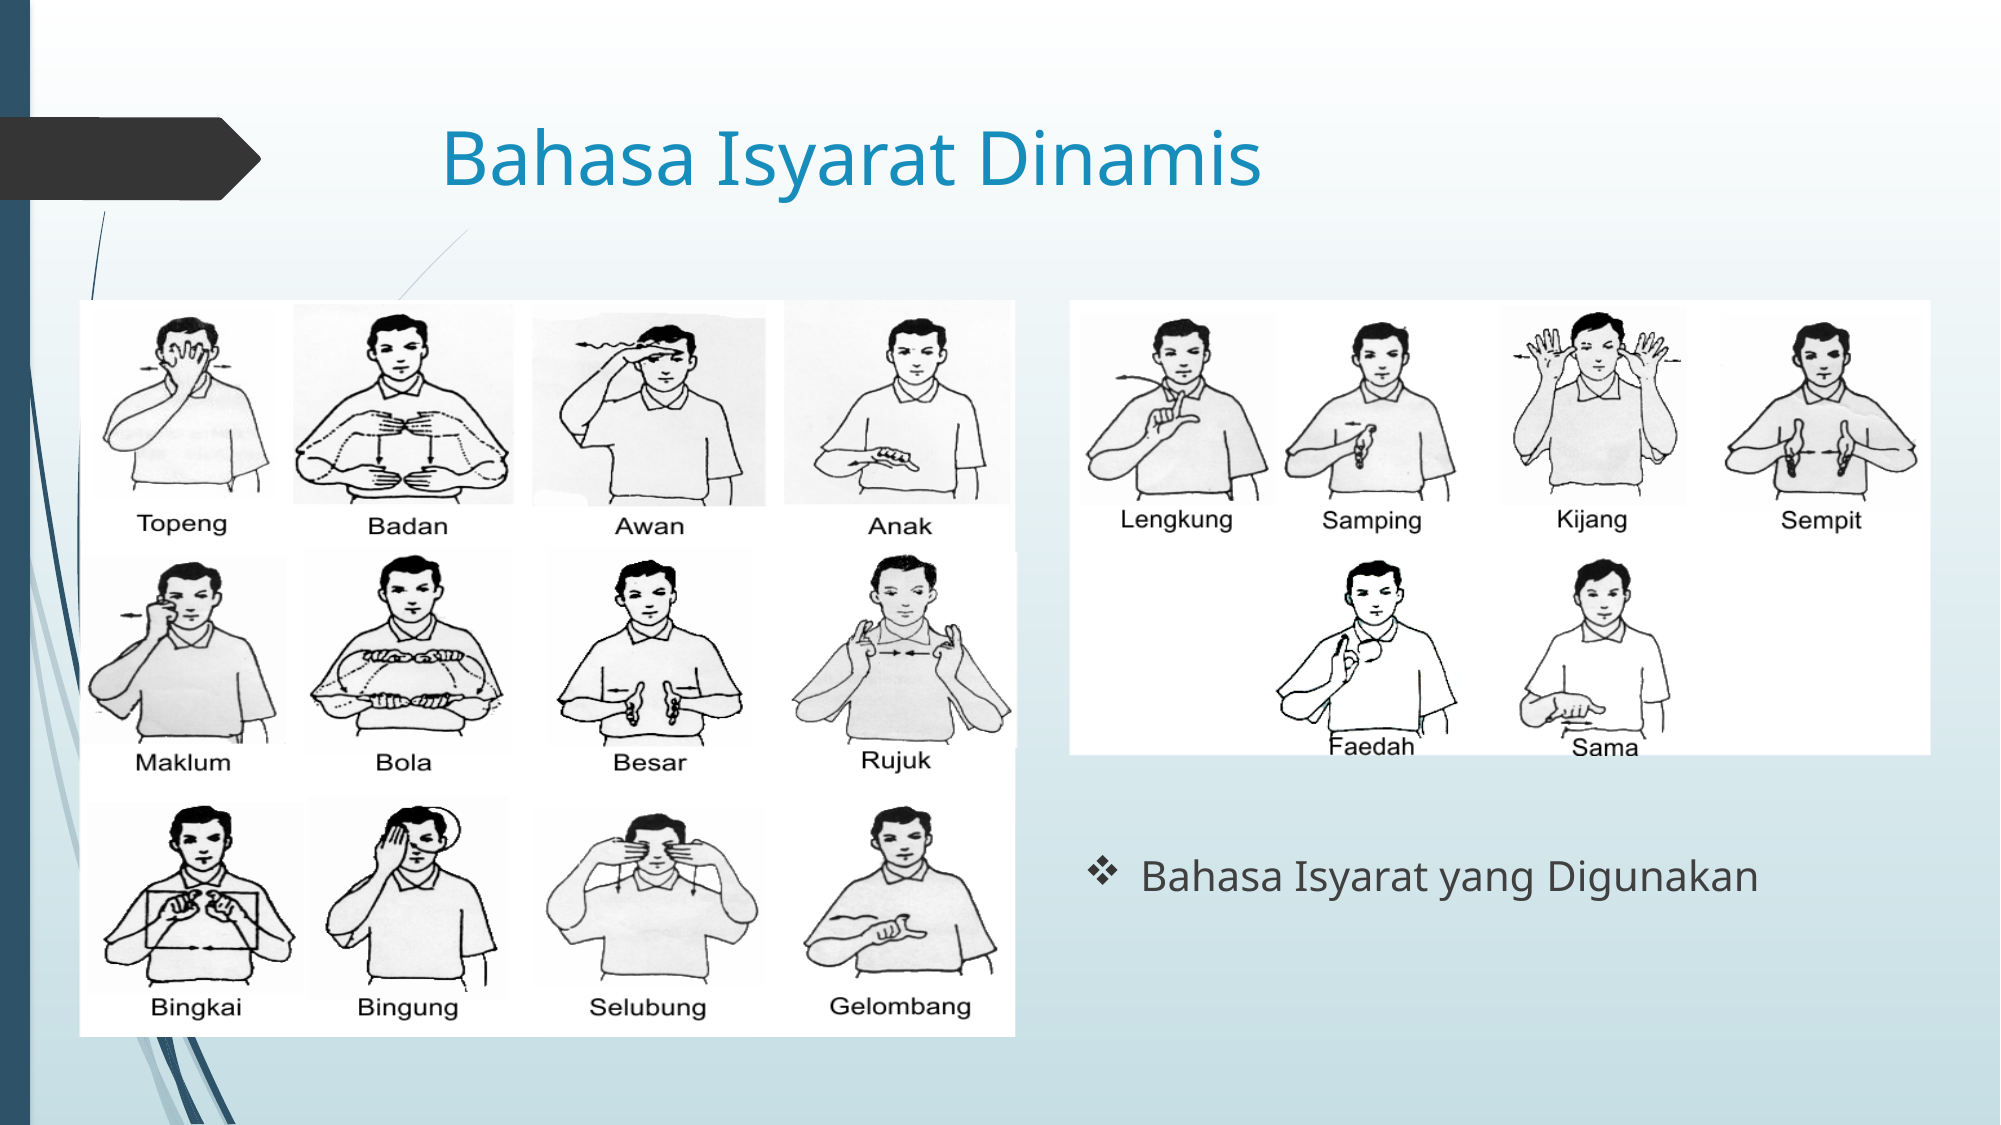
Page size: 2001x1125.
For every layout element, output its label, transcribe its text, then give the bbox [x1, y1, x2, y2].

title Bahasa Isyarat Dinamis [425, 102, 1888, 313]
picture [78, 299, 1018, 1037]
picture [1068, 299, 1933, 756]
text_box Bahasa Isyarat yang Digunakan [1069, 842, 1933, 954]
